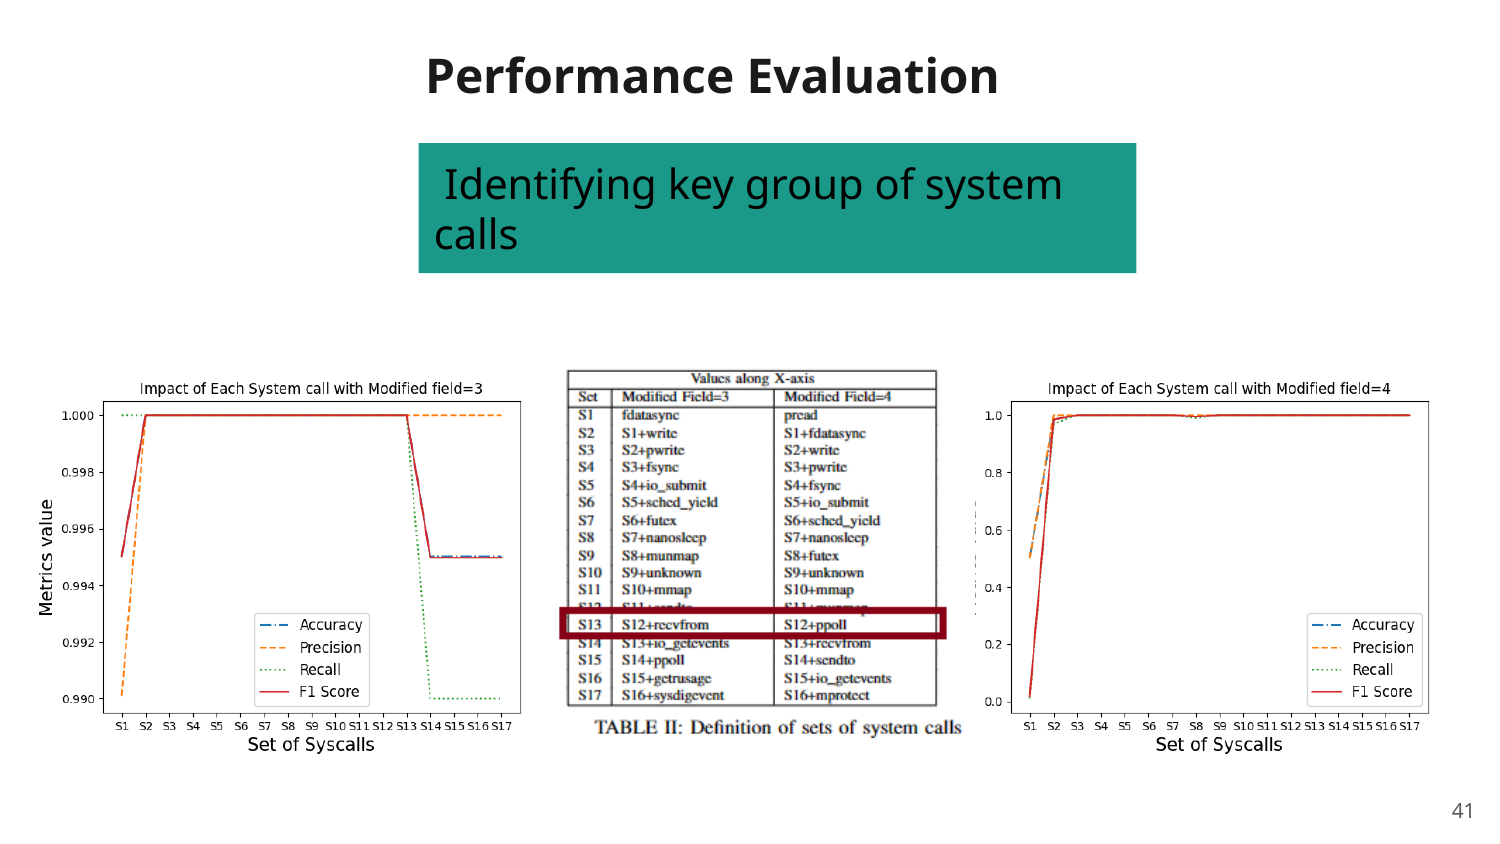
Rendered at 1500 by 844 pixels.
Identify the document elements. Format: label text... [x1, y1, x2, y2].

title Performance Evaluation [204, 31, 1310, 119]
picture [34, 348, 1482, 757]
slide_number ‹#› [1400, 779, 1491, 844]
text_box Identifying key group of system calls [418, 143, 1137, 274]
